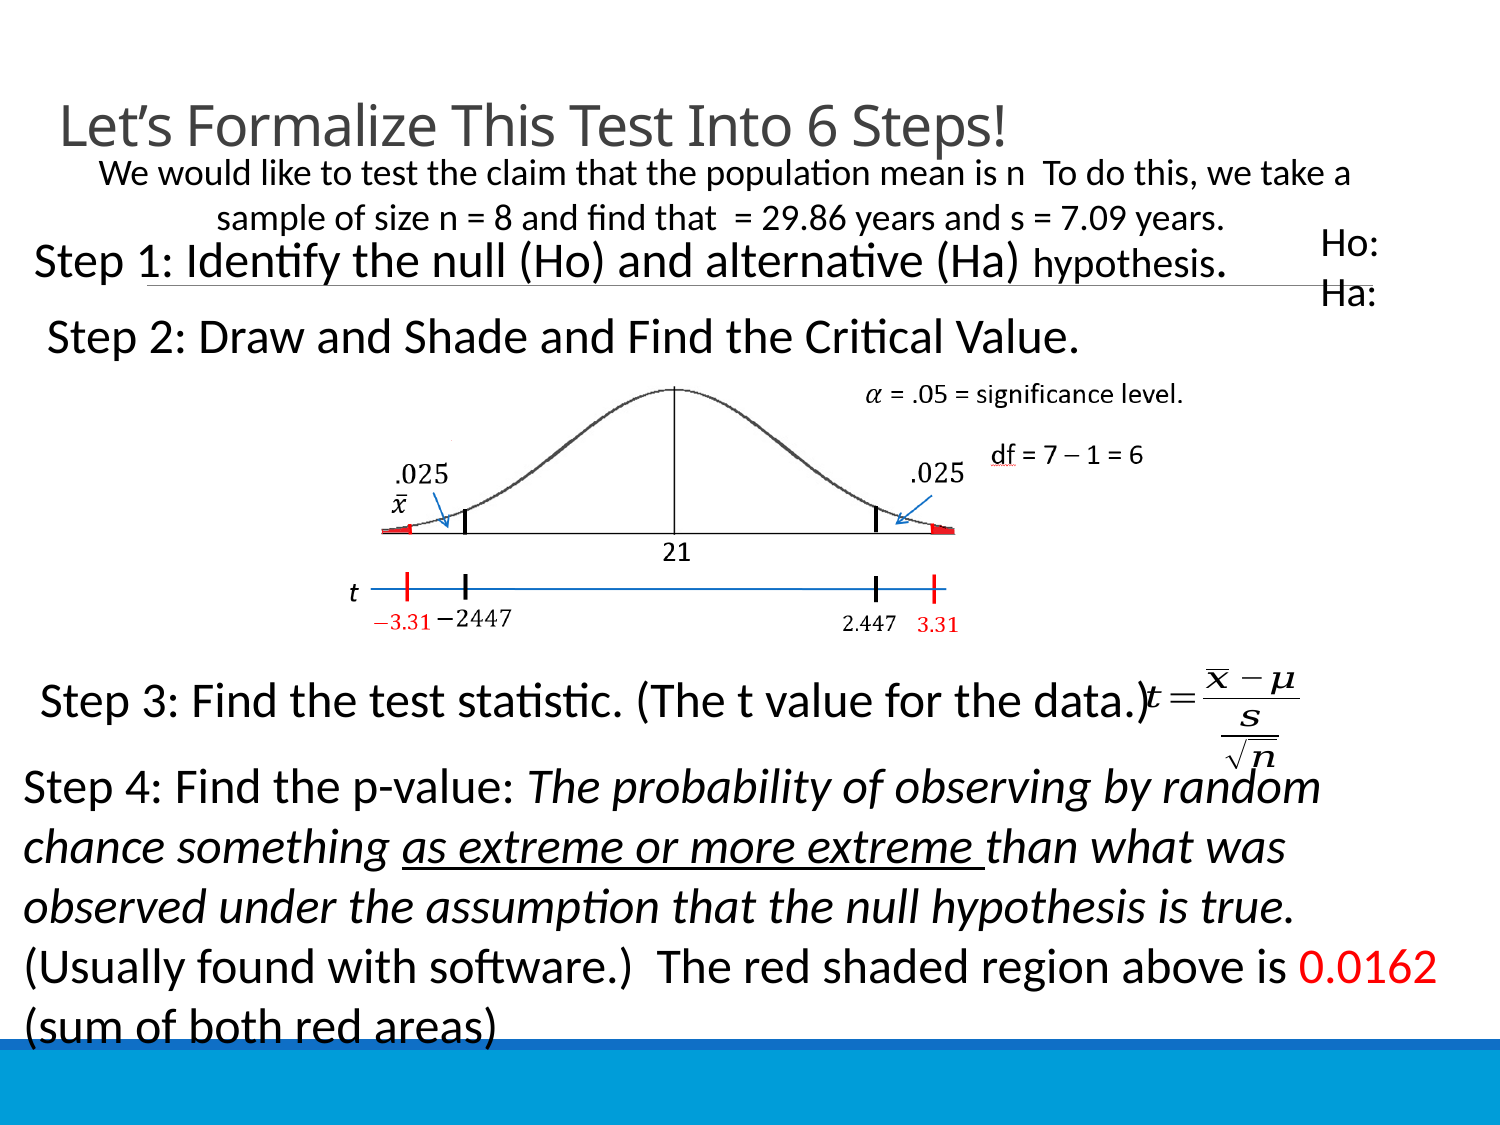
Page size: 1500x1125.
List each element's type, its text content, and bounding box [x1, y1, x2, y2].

text_box Step 3: Find the test statistic. (The t value for the data.) [24, 660, 1473, 736]
text_box Step 2: Draw and Shade and Find the Critical Value. [32, 296, 1480, 371]
picture [322, 374, 1190, 653]
text_box Step 1: Identify the null (Ho) and alternative (Ha) hypothesis. [0, 219, 1274, 295]
title Let’s Formalize This Test Into 6 Steps! [43, 90, 1469, 166]
text_box Step 4: Find the p-value: The probability of observing by random chance something as extreme or more extreme than what was observed under the assumption that the null hypothesis is true. (Usually found with software.) The red shaded region above is 0.0162 (sum of both red areas) [8, 746, 1484, 1061]
